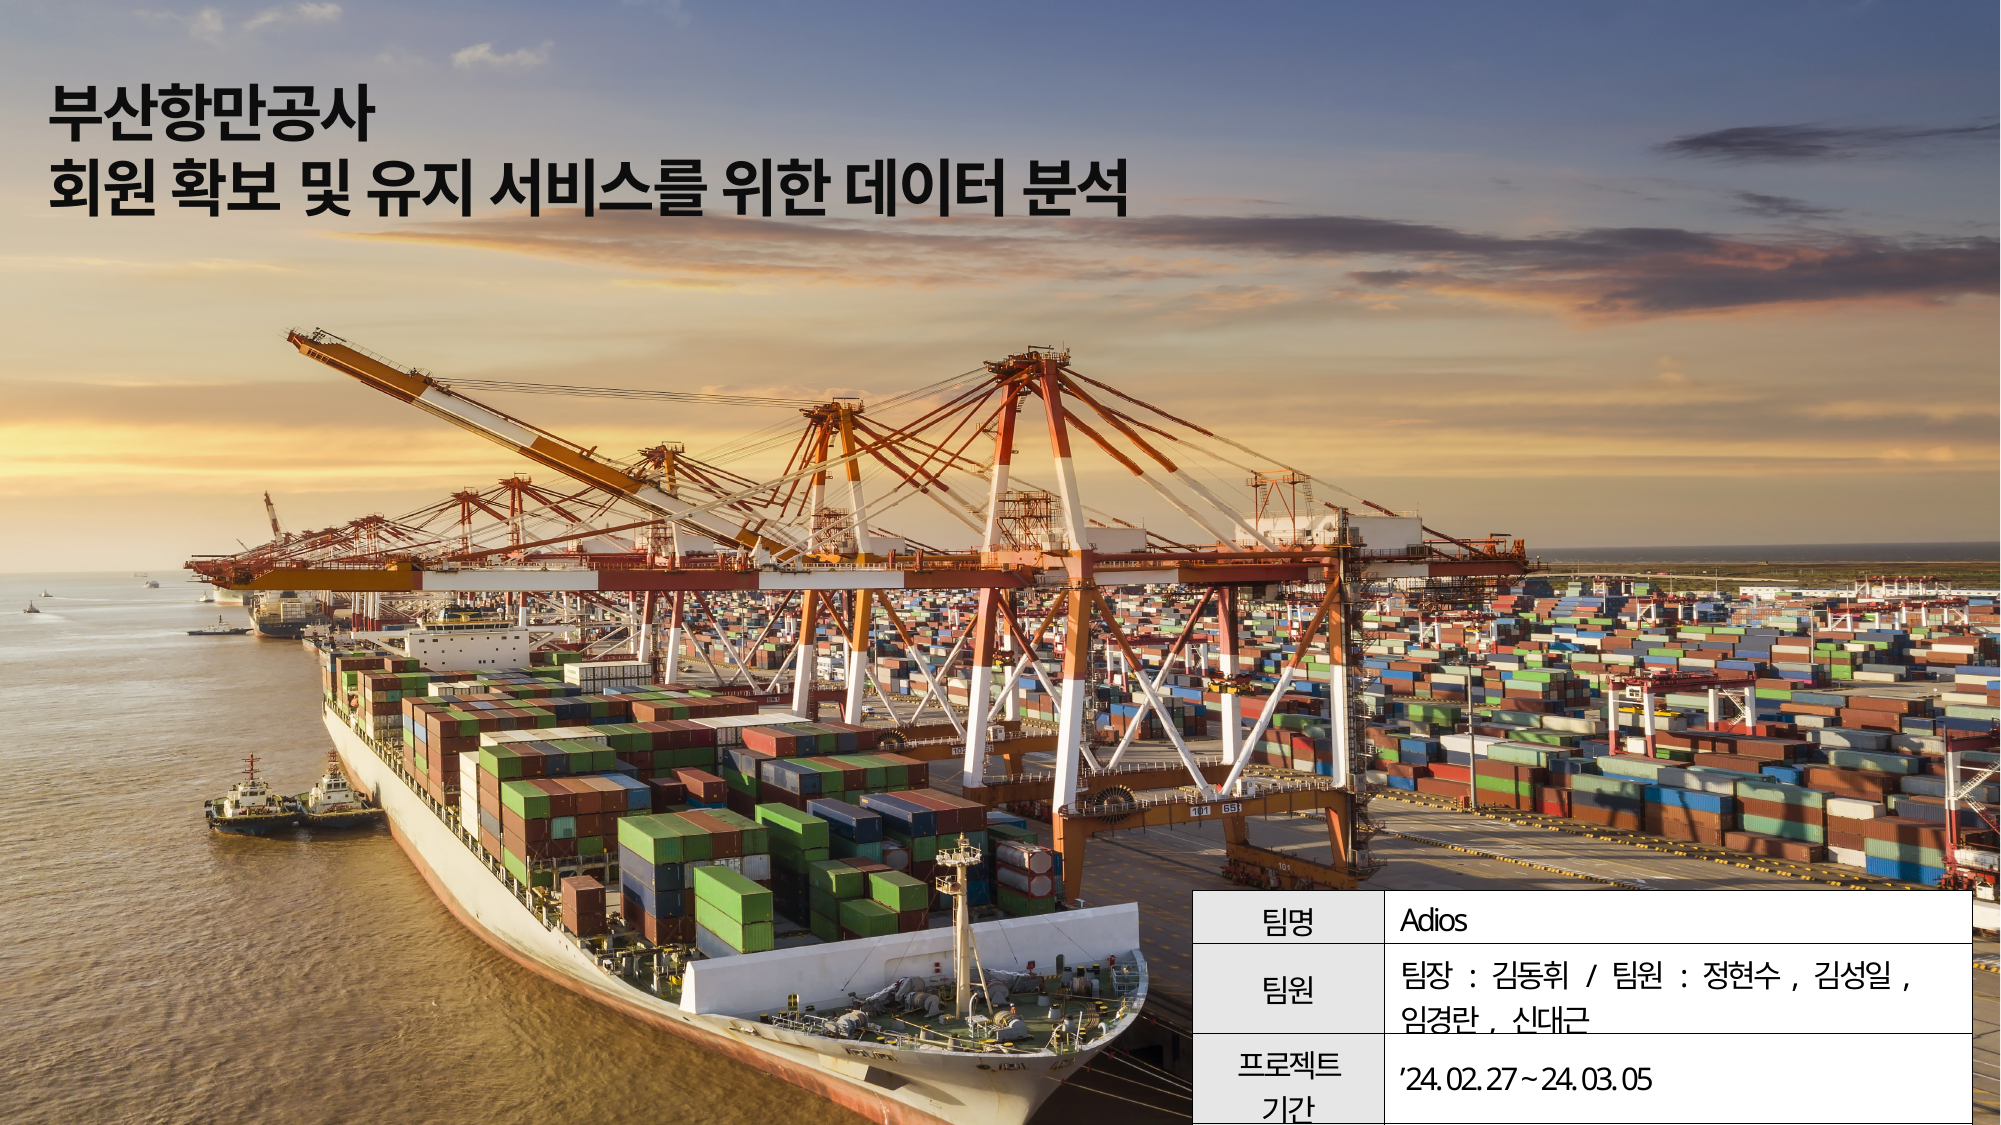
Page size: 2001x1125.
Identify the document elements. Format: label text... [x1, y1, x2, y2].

text_box 부산항만공사 회원 확보 및 유지 서비스를 위한 데이터 분석 [33, 66, 1149, 232]
table_header 팀명 [1193, 891, 1384, 943]
table_cell 프로젝트 기간 [1193, 1034, 1384, 1123]
table_cell ’24. 02. 27 ~ 24. 03. 05 [1385, 1034, 1972, 1123]
table_cell 팀장 : 김동휘 / 팀원 : 정현수, 김성일, 임경란, 신대근 [1385, 944, 1972, 1033]
table_cell 팀원 [1193, 944, 1384, 1033]
table_header Adios [1385, 891, 1972, 943]
picture [0, 0, 2001, 1125]
